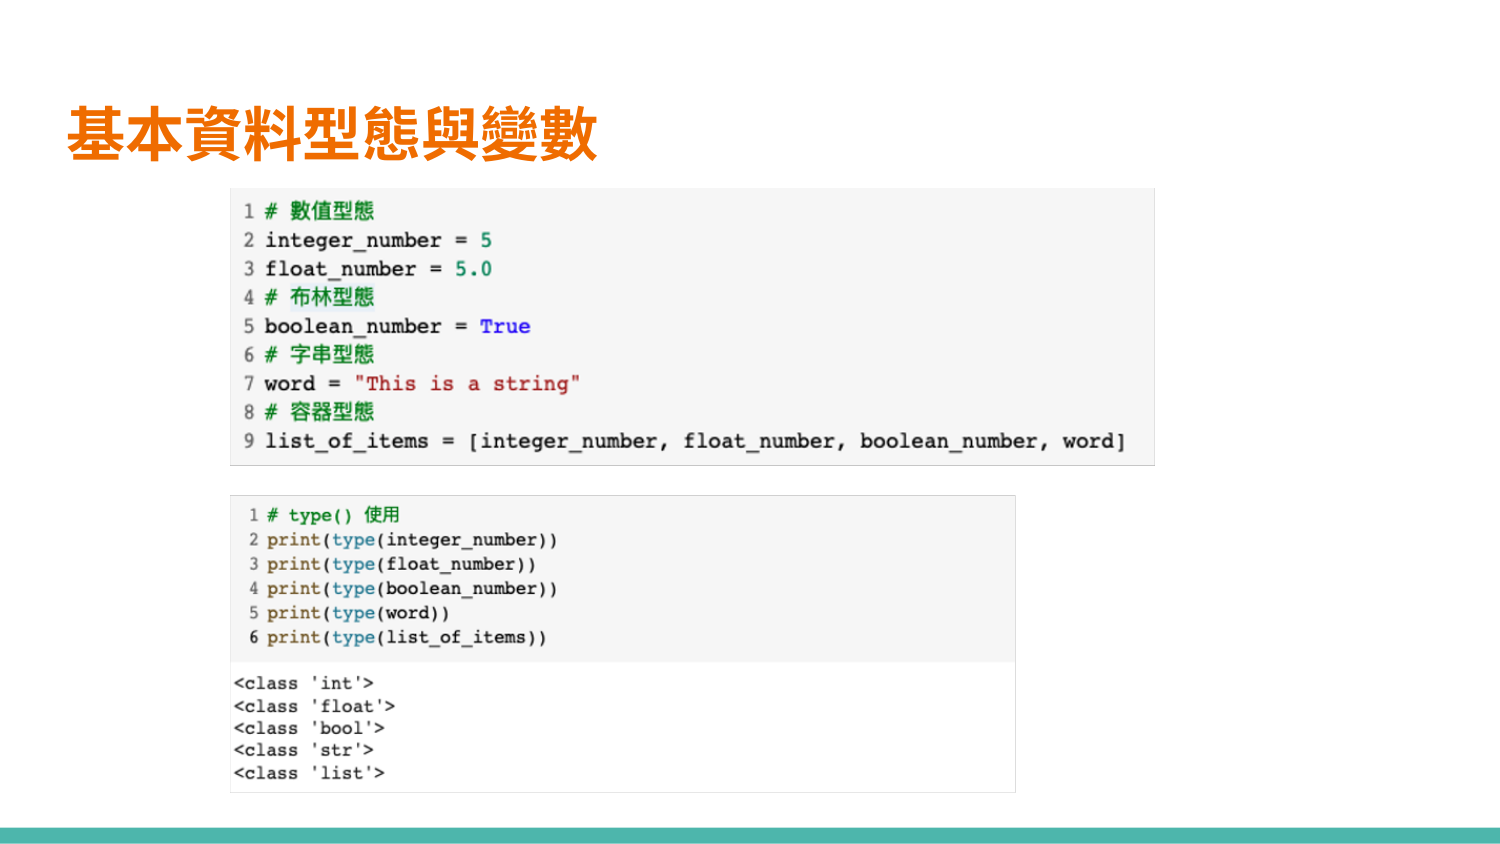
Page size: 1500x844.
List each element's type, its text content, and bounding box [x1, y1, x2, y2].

picture [229, 188, 1156, 794]
title 基本資料型態與變數 [51, 72, 1449, 189]
